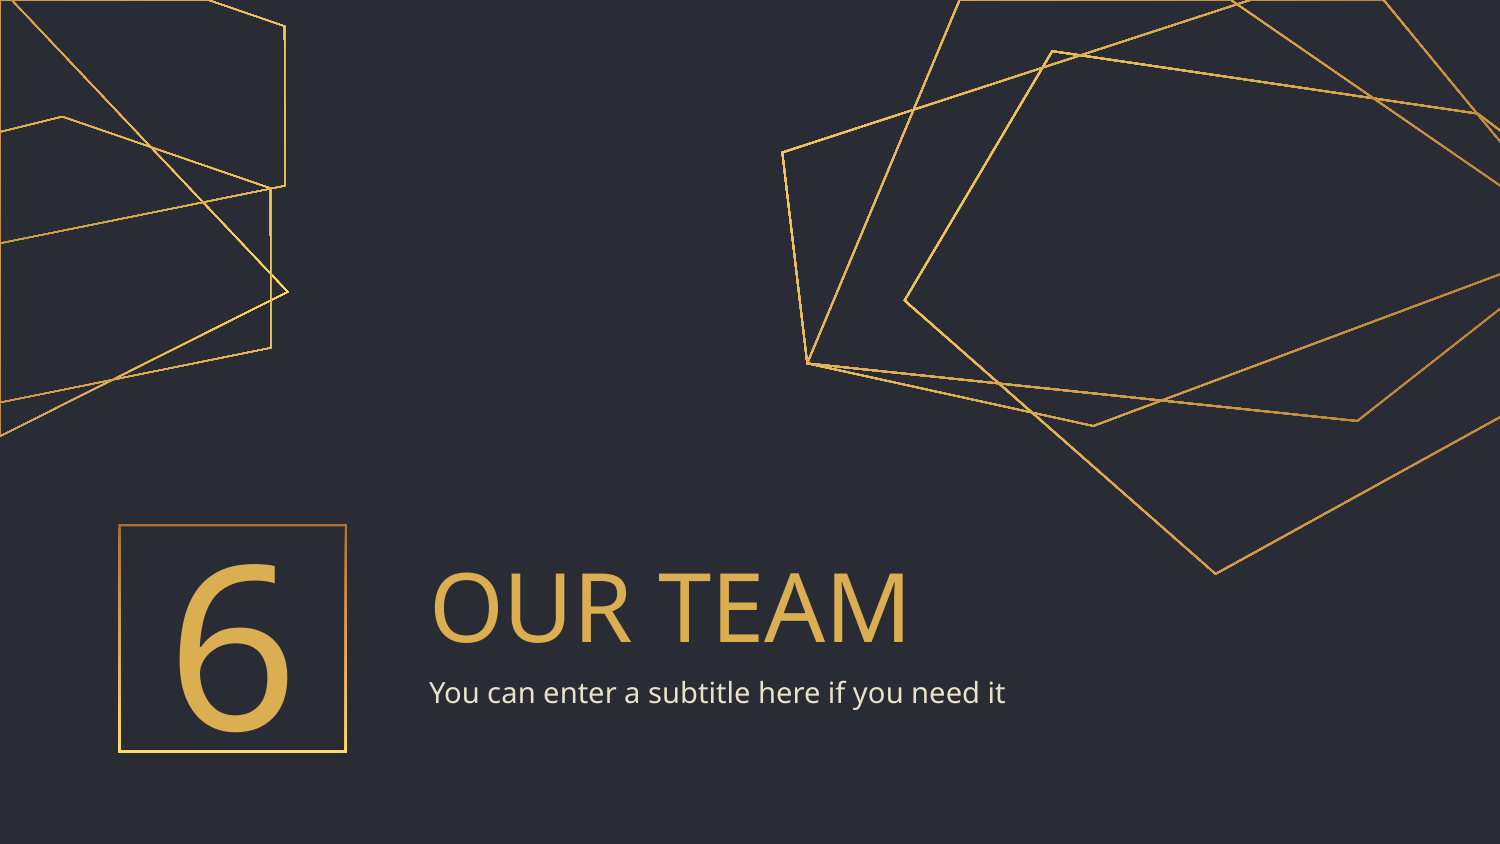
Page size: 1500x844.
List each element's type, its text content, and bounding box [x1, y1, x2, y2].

text_box [118, 524, 348, 753]
title 6 [121, 553, 344, 724]
subtitle You can enter a subtitle here if you need it [414, 659, 1168, 724]
title OUR TEAM [414, 553, 1168, 656]
